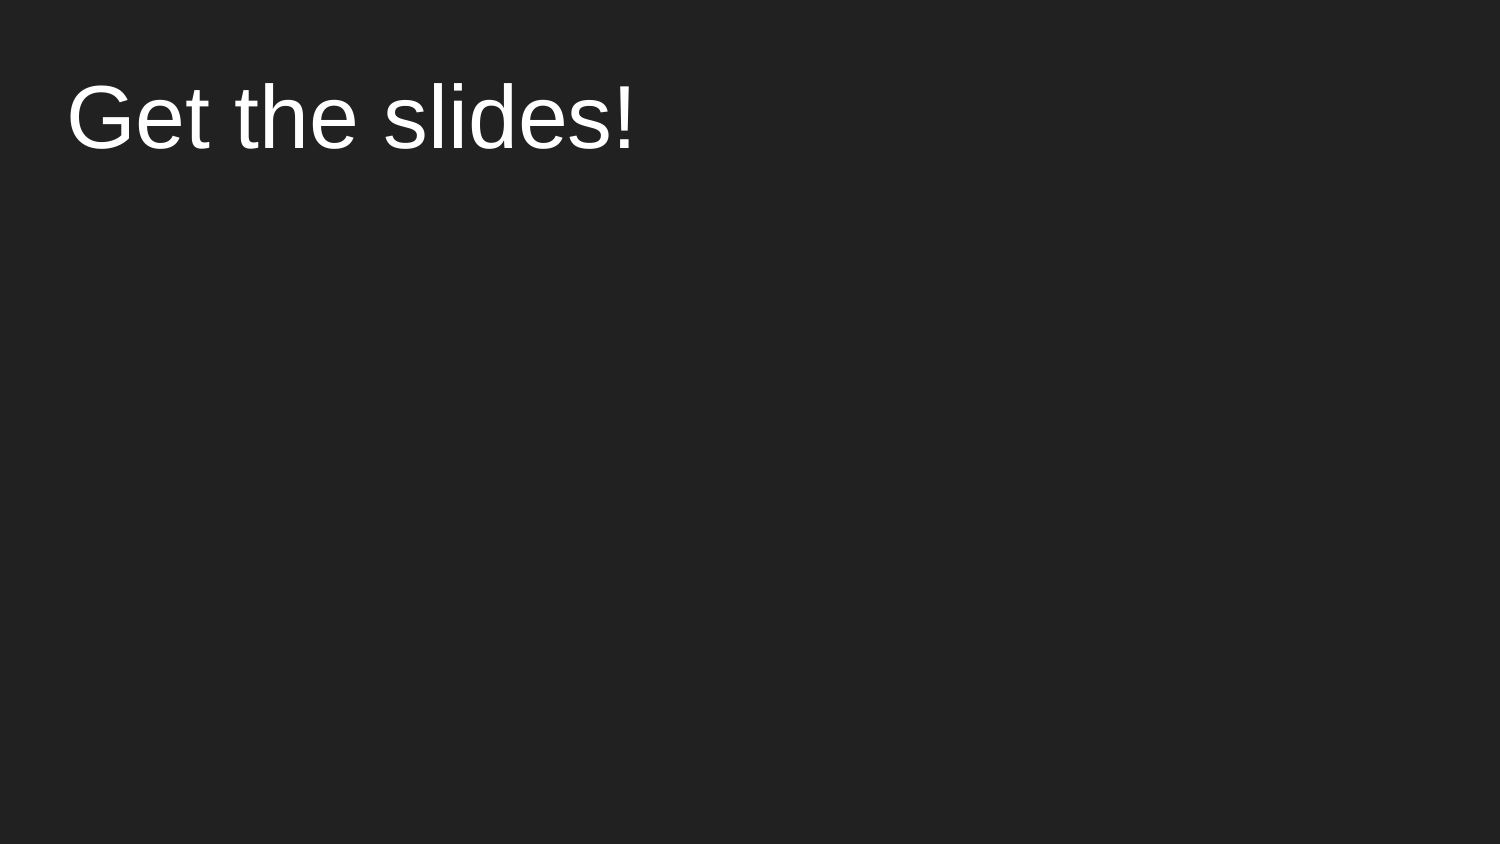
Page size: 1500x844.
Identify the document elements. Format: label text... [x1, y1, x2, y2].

title Get the slides! [51, 18, 1449, 182]
